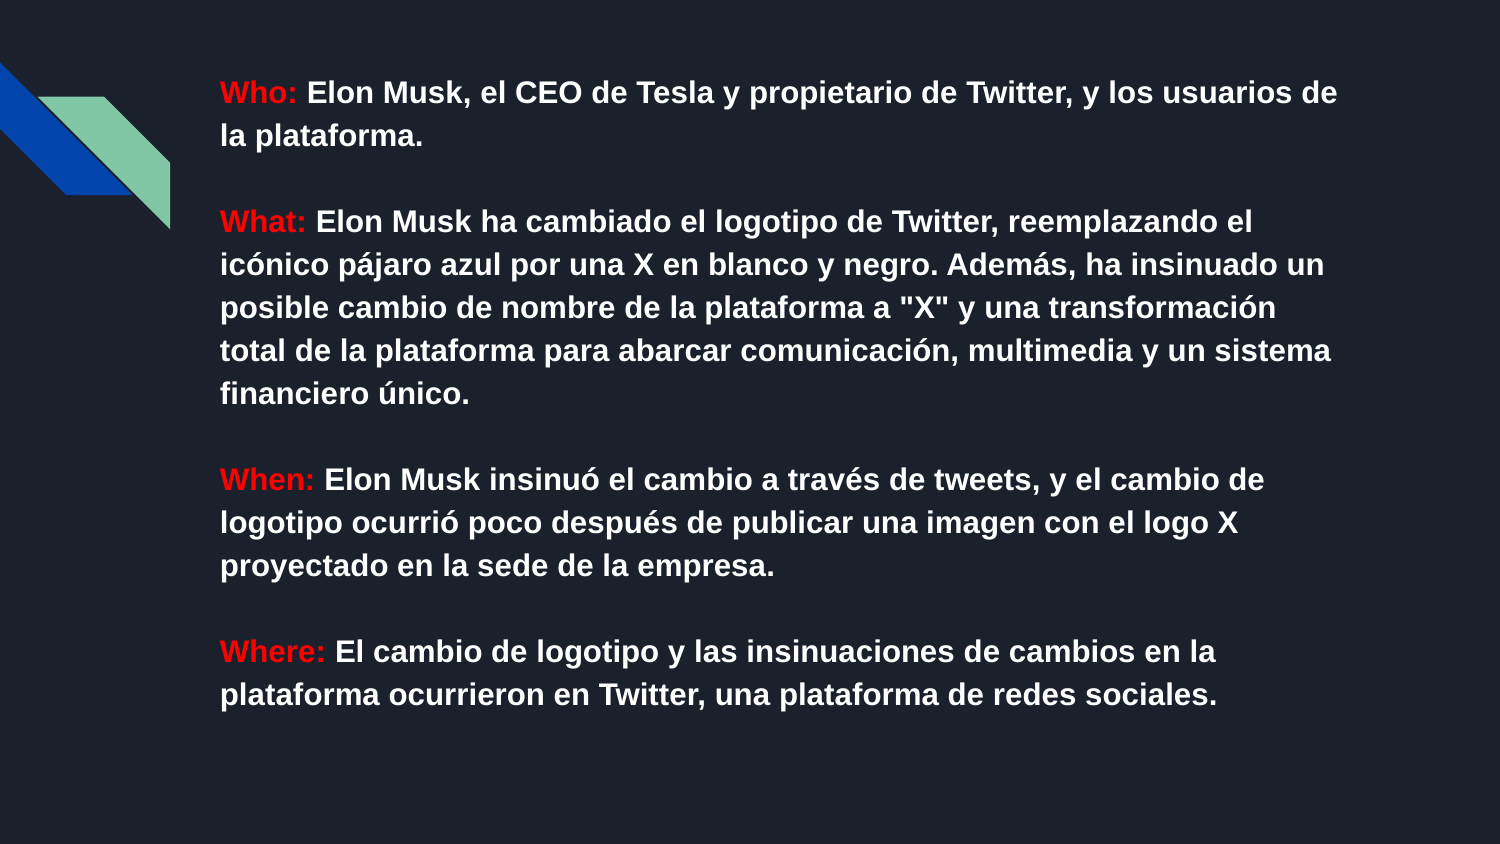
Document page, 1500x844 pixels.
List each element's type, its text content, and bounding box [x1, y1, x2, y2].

list Who: Elon Musk, el CEO de Tesla y propietario de Twitter, y los usuarios de la plataforma. What: Elon Musk ha cambiado el logotipo de Twitter, reemplazando el icónico pájaro azul por una X en blanco y negro. Además, ha insinuado un posible cambio de nombre de la plataforma a "X" y una transformación total de la plataforma para abarcar comunicación, multimedia y un sistema financiero único. When: Elon Musk insinuó el cambio a través de tweets, y el cambio de logotipo ocurrió poco después de publicar una imagen con el logo X proyectado en la sede de la empresa. Where: El cambio de logotipo y las insinuaciones de cambios en la plataforma ocurrieron en Twitter, una plataforma de redes sociales. [205, 51, 1363, 728]
